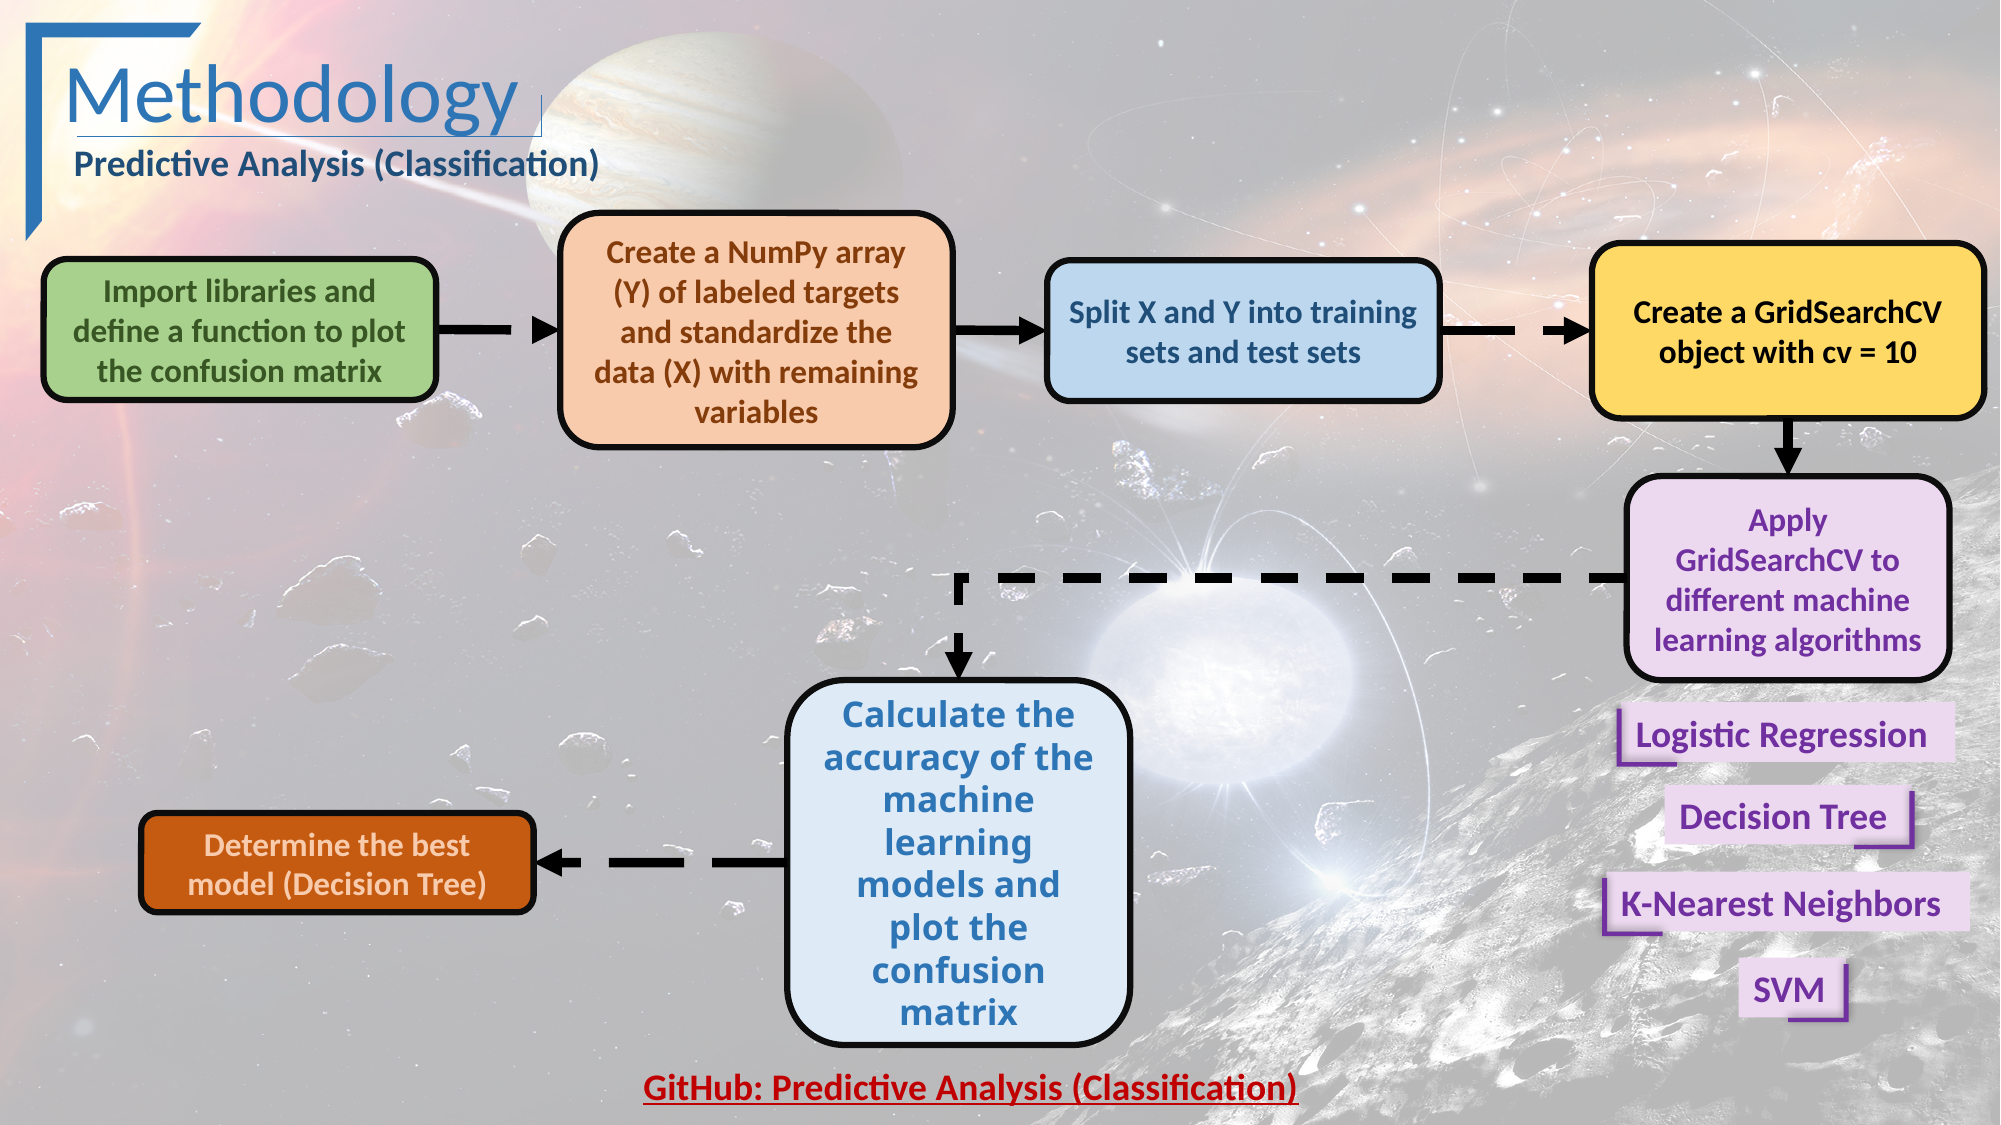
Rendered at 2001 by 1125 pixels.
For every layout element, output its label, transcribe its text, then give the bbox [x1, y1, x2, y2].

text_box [43, 212, 1985, 1046]
text_box Predictive Analysis (Classification) [56, 131, 618, 192]
text_box [24, 21, 204, 31]
text_box GitHub: Predictive Analysis (Classification) [621, 1055, 1321, 1115]
text_box [24, 147, 43, 244]
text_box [76, 94, 542, 137]
text_box Methodology [0, 31, 584, 147]
